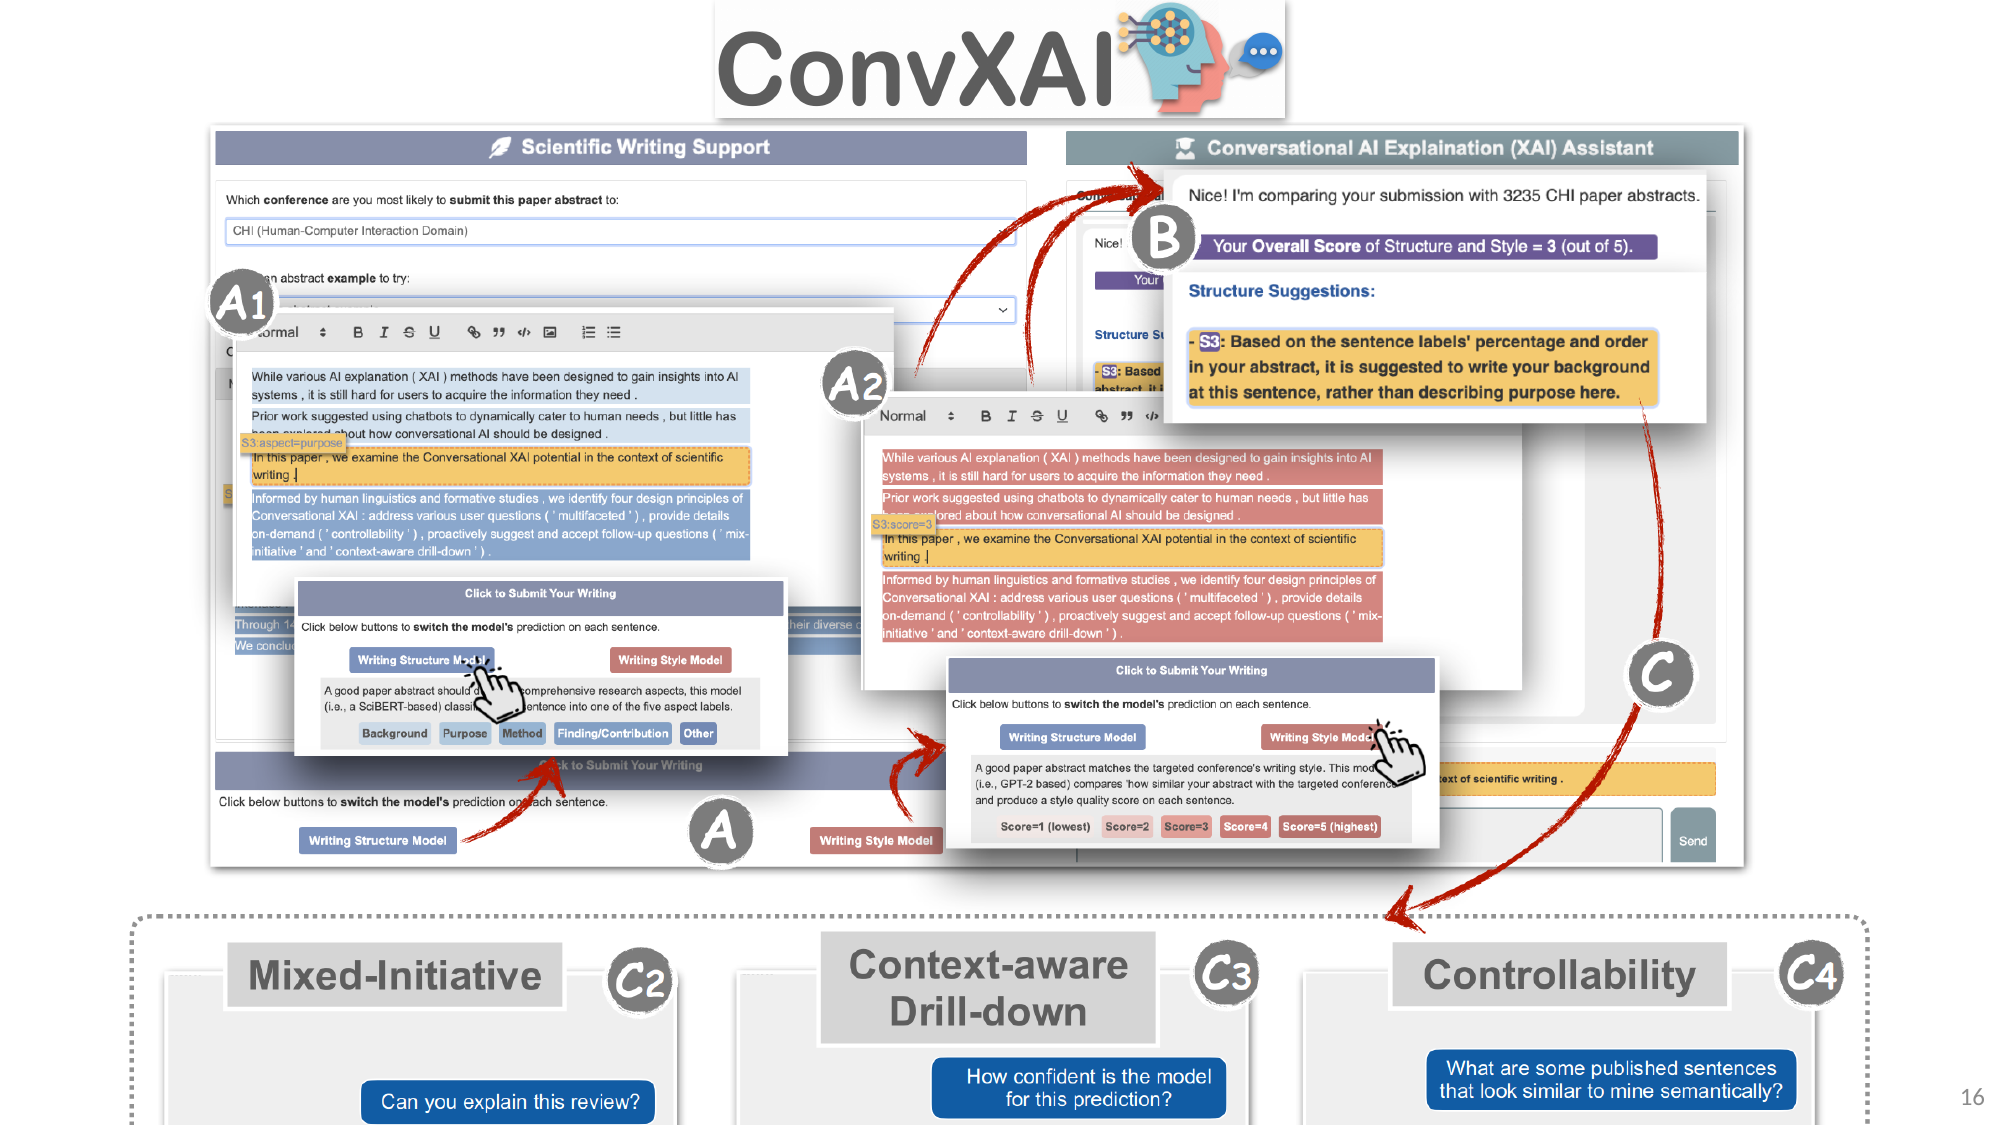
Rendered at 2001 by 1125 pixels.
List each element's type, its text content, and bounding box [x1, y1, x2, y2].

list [127, 117, 1872, 1125]
picture [715, 0, 1285, 118]
slide_number 16 [1872, 1065, 2000, 1125]
